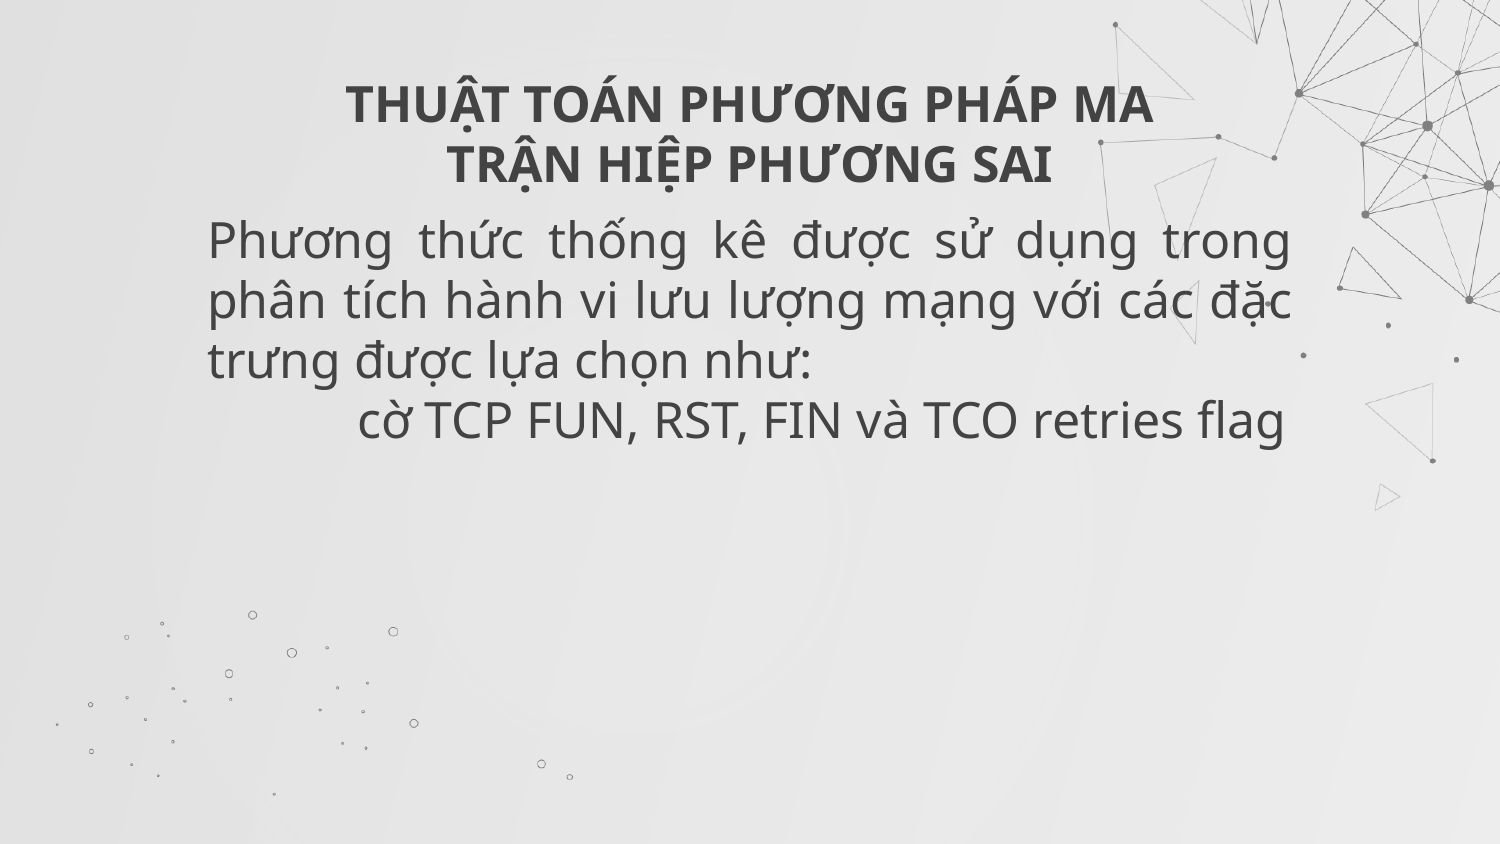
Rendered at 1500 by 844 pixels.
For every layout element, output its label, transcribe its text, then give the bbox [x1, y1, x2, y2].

picture [0, 0, 1500, 844]
title THUẬT TOÁN PHƯƠNG PHÁP MA TRẬN HIỆP PHƯƠNG SAI [322, 57, 1178, 193]
subtitle Phương thức thống kê được sử dụng trong phân tích hành vi lưu lượng mạng với các đặc trưng được lựa chọn như: cờ TCP FUN, RST, FIN và TCO retries flag [192, 193, 1308, 778]
